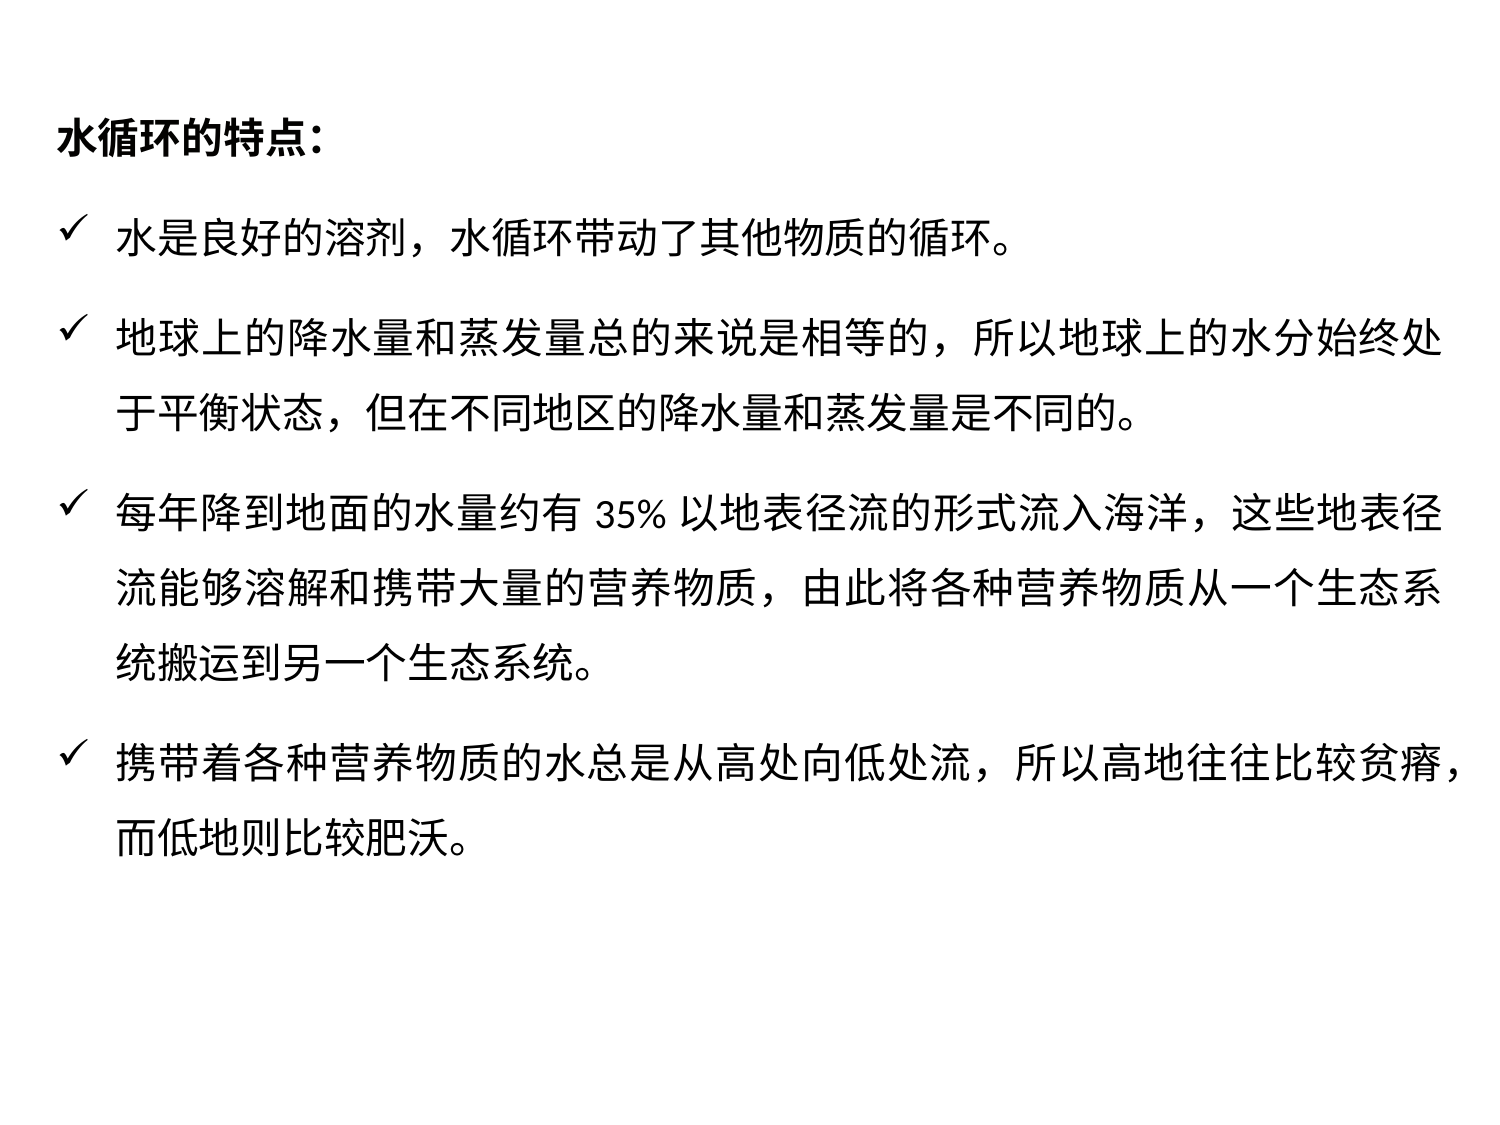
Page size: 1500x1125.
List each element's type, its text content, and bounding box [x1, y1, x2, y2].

text_box 水循环的特点： 水是良好的溶剂，水循环带动了其他物质的循环。 地球上的降水量和蒸发量总的来说是相等的，所以地球上的水分始终处于平衡状态，但在不同地区的降水量和蒸发量是不同的。 每年降到地面的水量约有35%以地表径流的形式流入海洋，这些地表径流能够溶解和携带大量的营养物质，由此将各种营养物质从一个生态系统搬运到另一个生态系统。 携带着各种营养物质的水总是从高处向低处流，所以高地往往比较贫瘠，而低地则比较肥沃。 [41, 79, 1459, 869]
